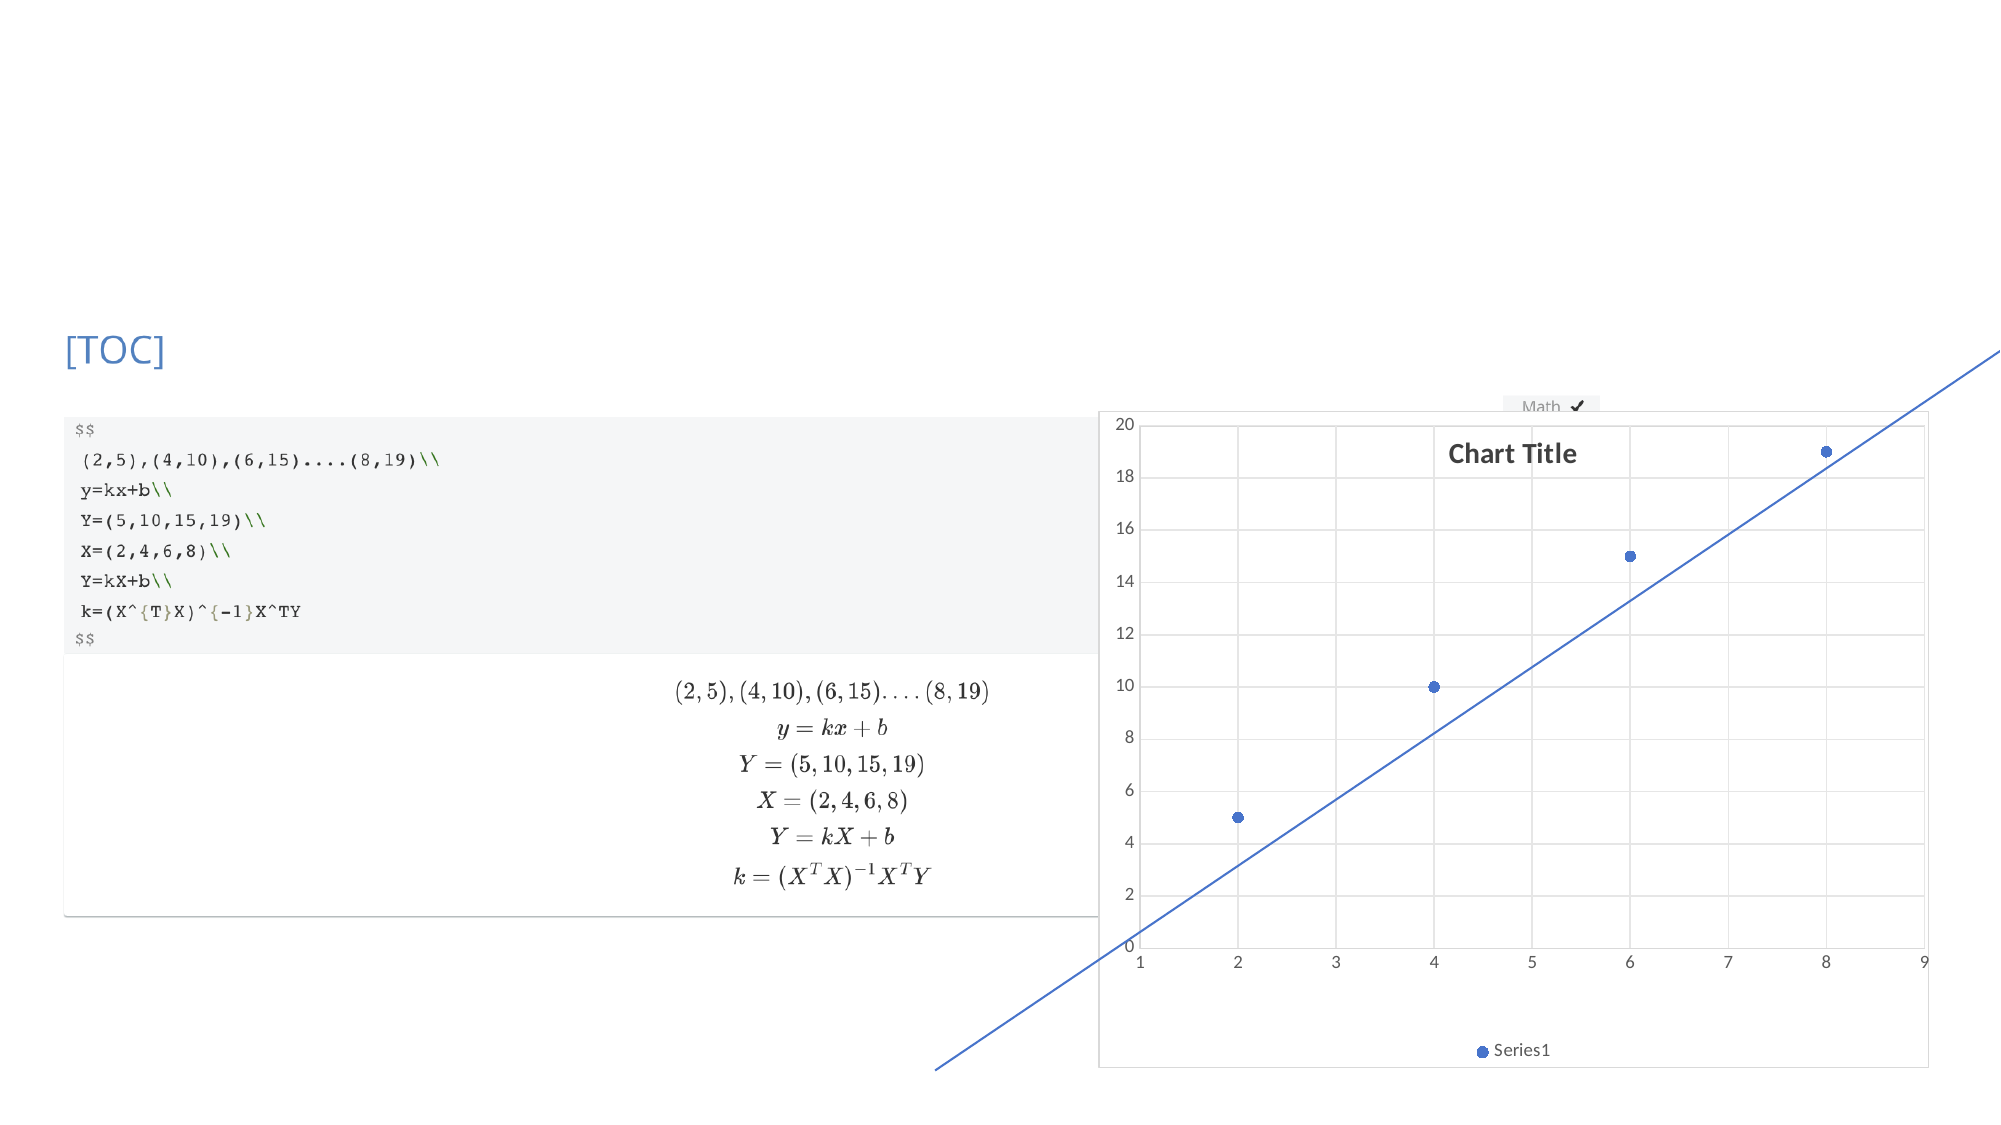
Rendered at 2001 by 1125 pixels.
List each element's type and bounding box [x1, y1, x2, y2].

list [0, 298, 1696, 1014]
text_box [934, 328, 2000, 1071]
